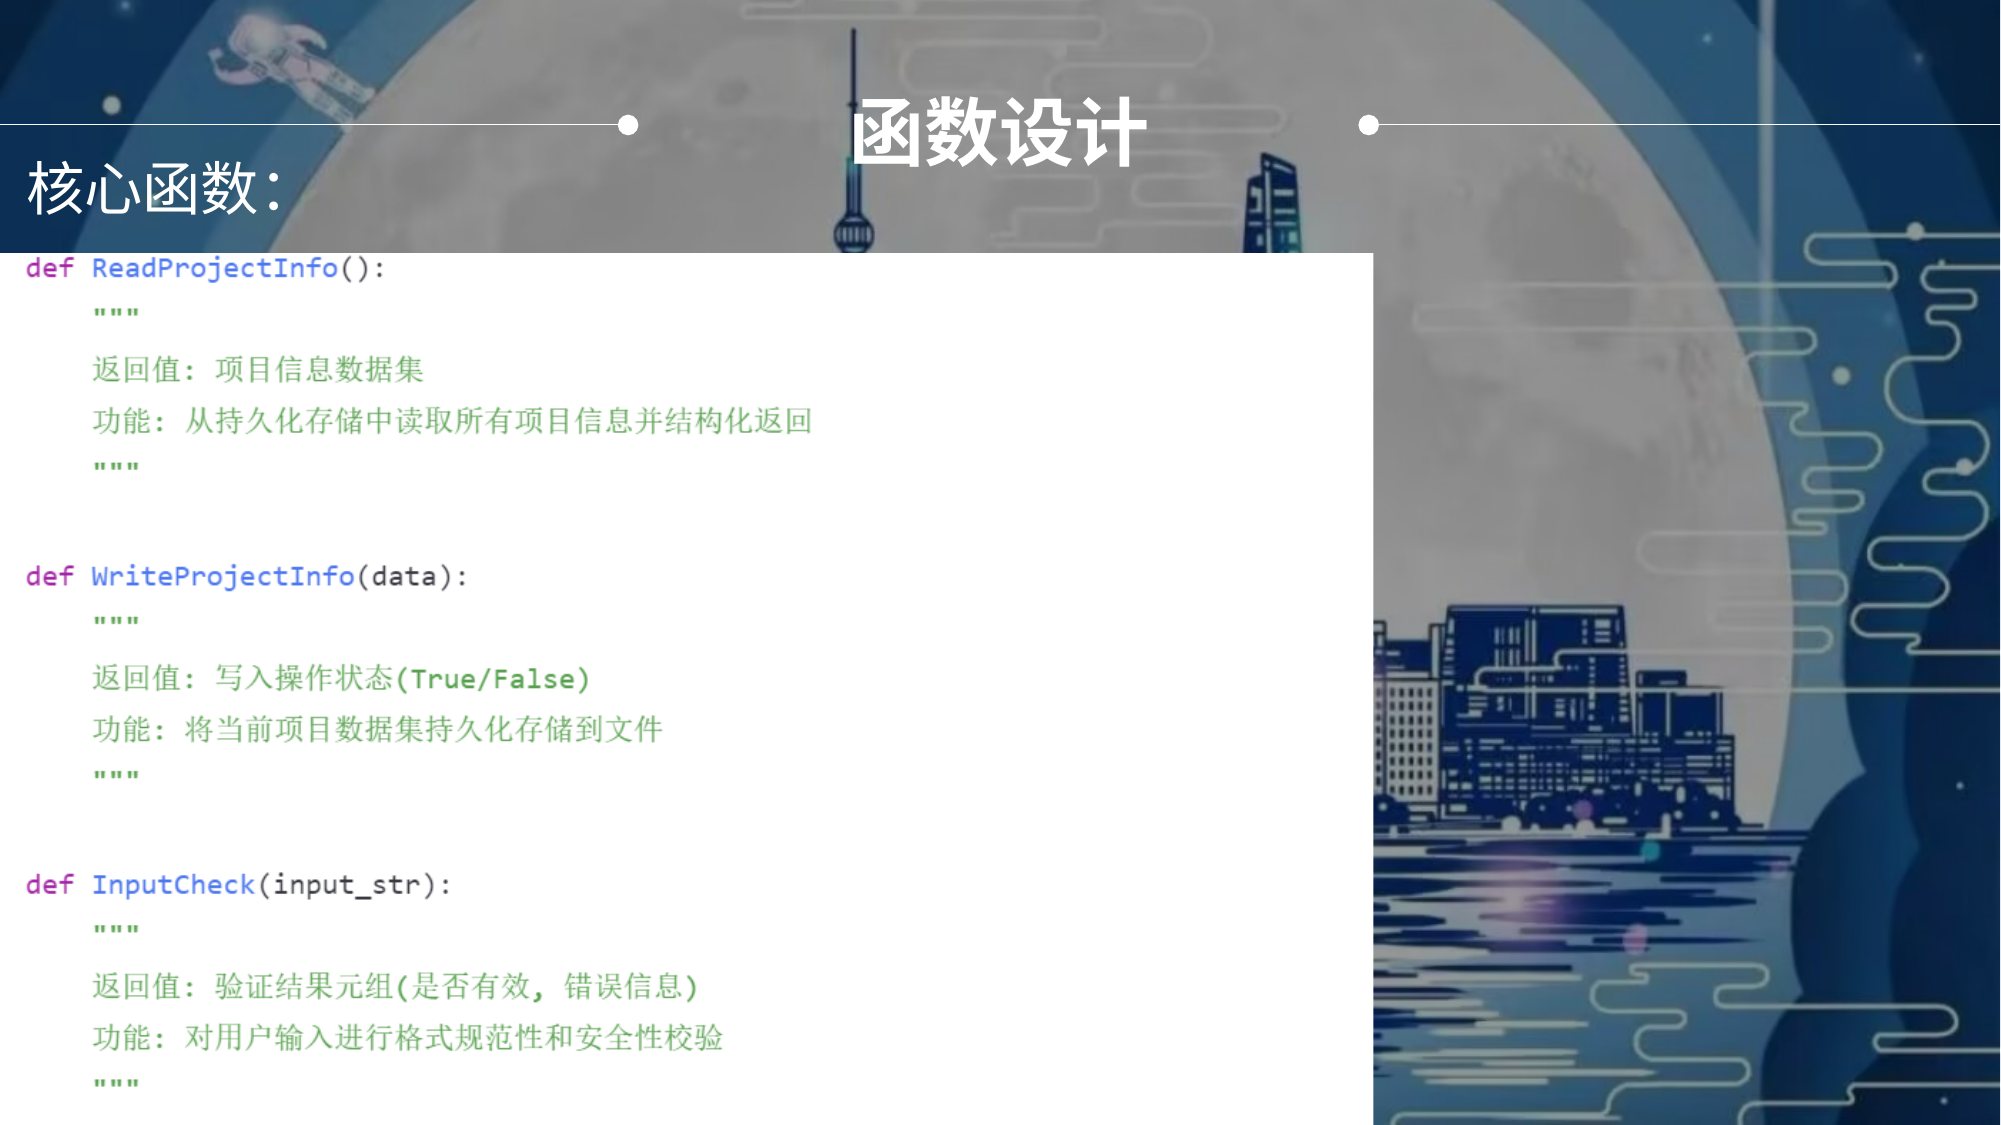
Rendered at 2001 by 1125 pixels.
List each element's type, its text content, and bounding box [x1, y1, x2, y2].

text_box 核心函数： [11, 123, 1181, 185]
picture [0, 0, 2001, 1125]
list 函数设计 [736, 78, 1264, 172]
